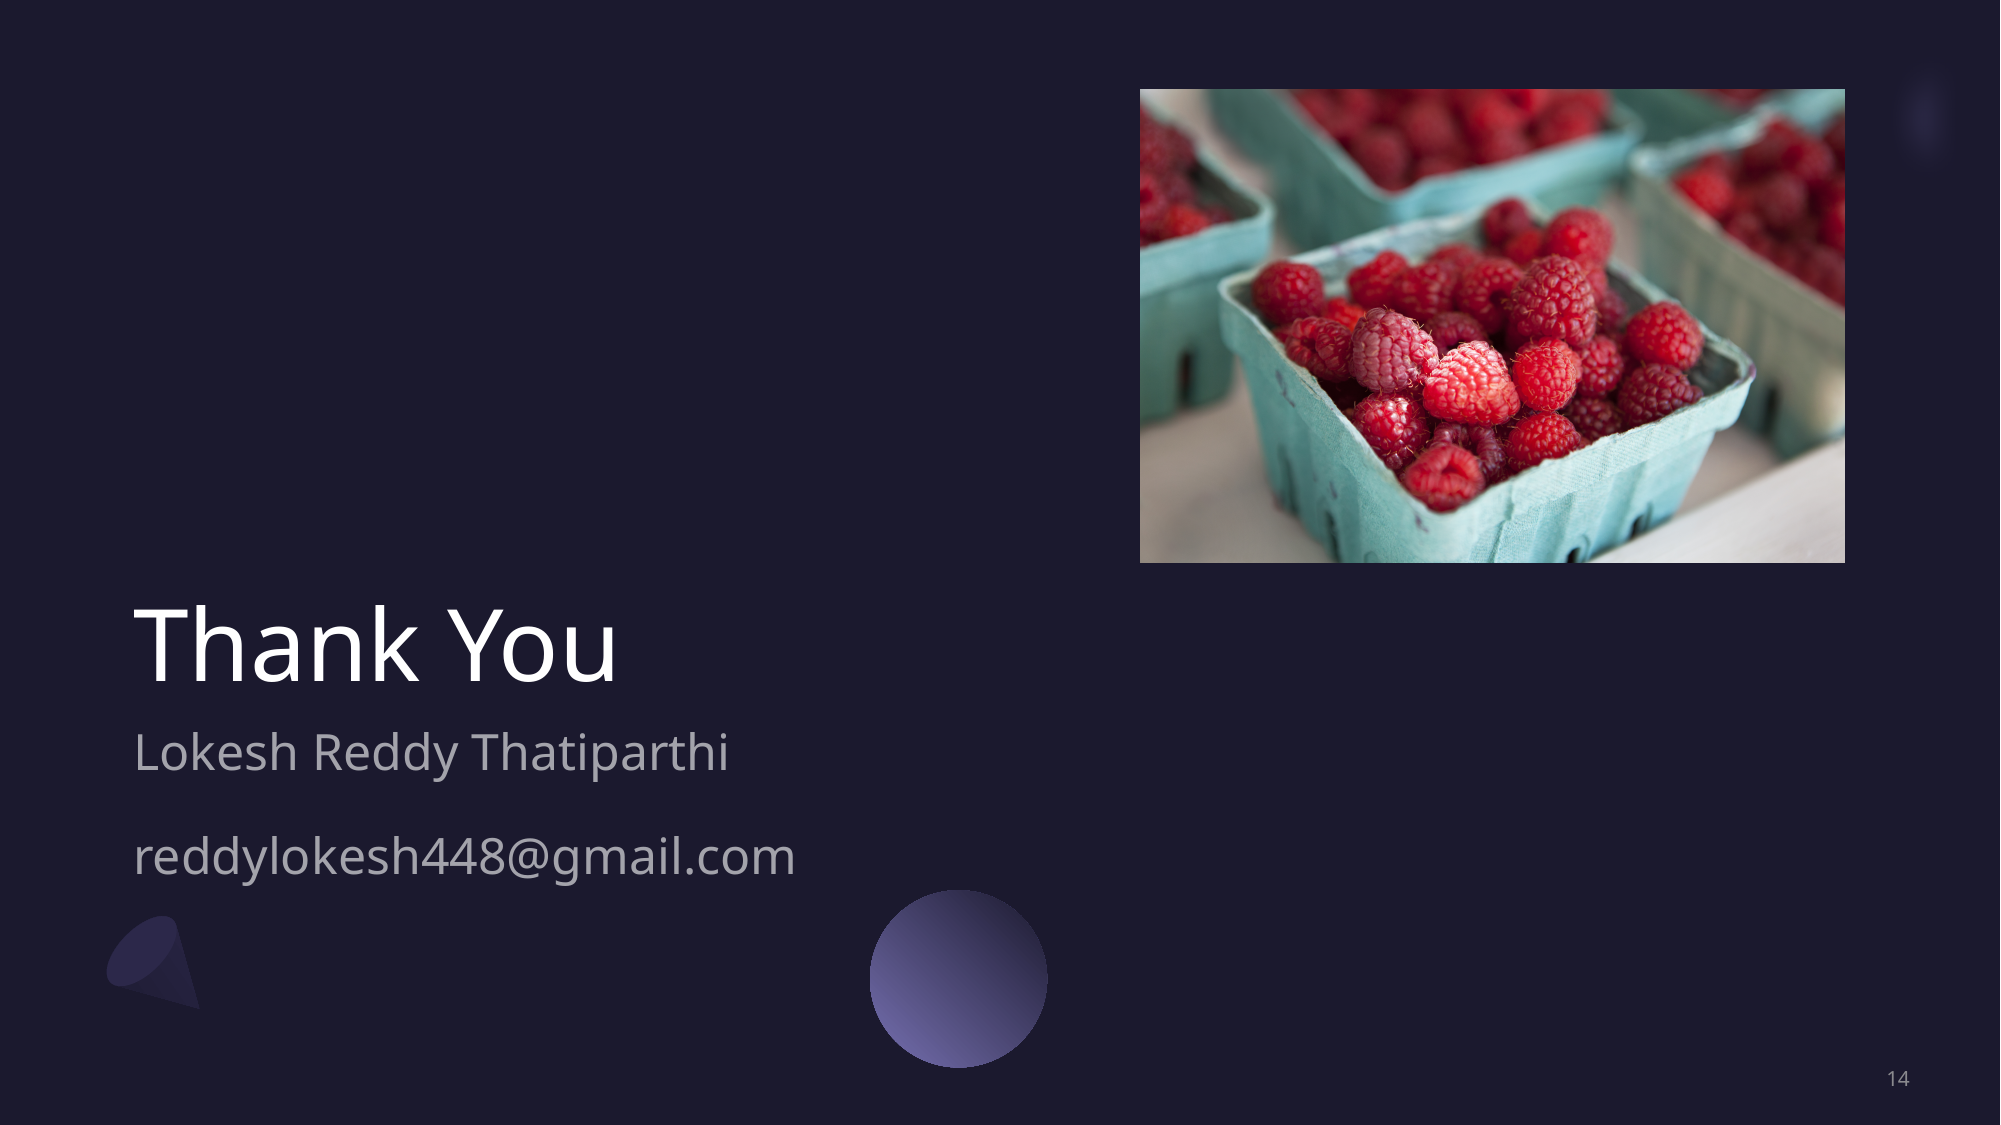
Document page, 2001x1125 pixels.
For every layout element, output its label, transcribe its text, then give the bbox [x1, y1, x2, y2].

title Thank You [133, 90, 983, 703]
picture [1140, 89, 1845, 563]
subtitle Lokesh Reddy Thatiparthi reddylokesh448@gmail.com [133, 714, 983, 1035]
slide_number 14 [1632, 1067, 1910, 1093]
